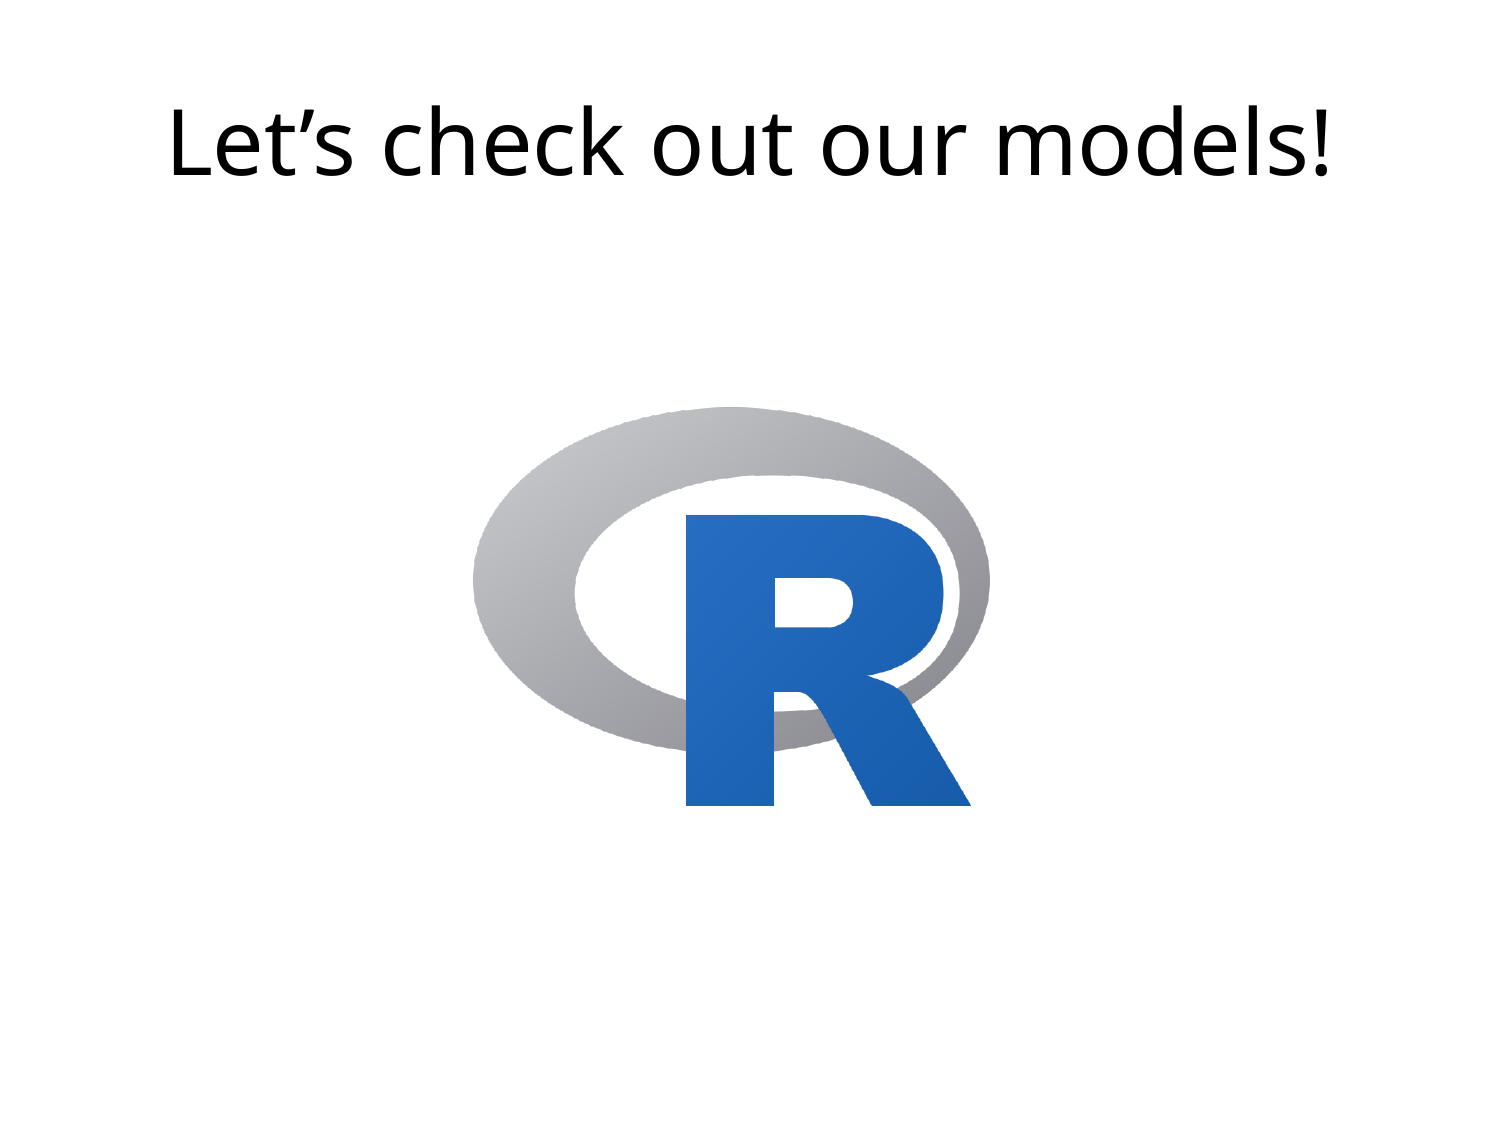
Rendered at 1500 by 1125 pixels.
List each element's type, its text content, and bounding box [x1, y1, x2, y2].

title Let’s check out our models! [75, 45, 1425, 233]
picture [472, 404, 991, 807]
